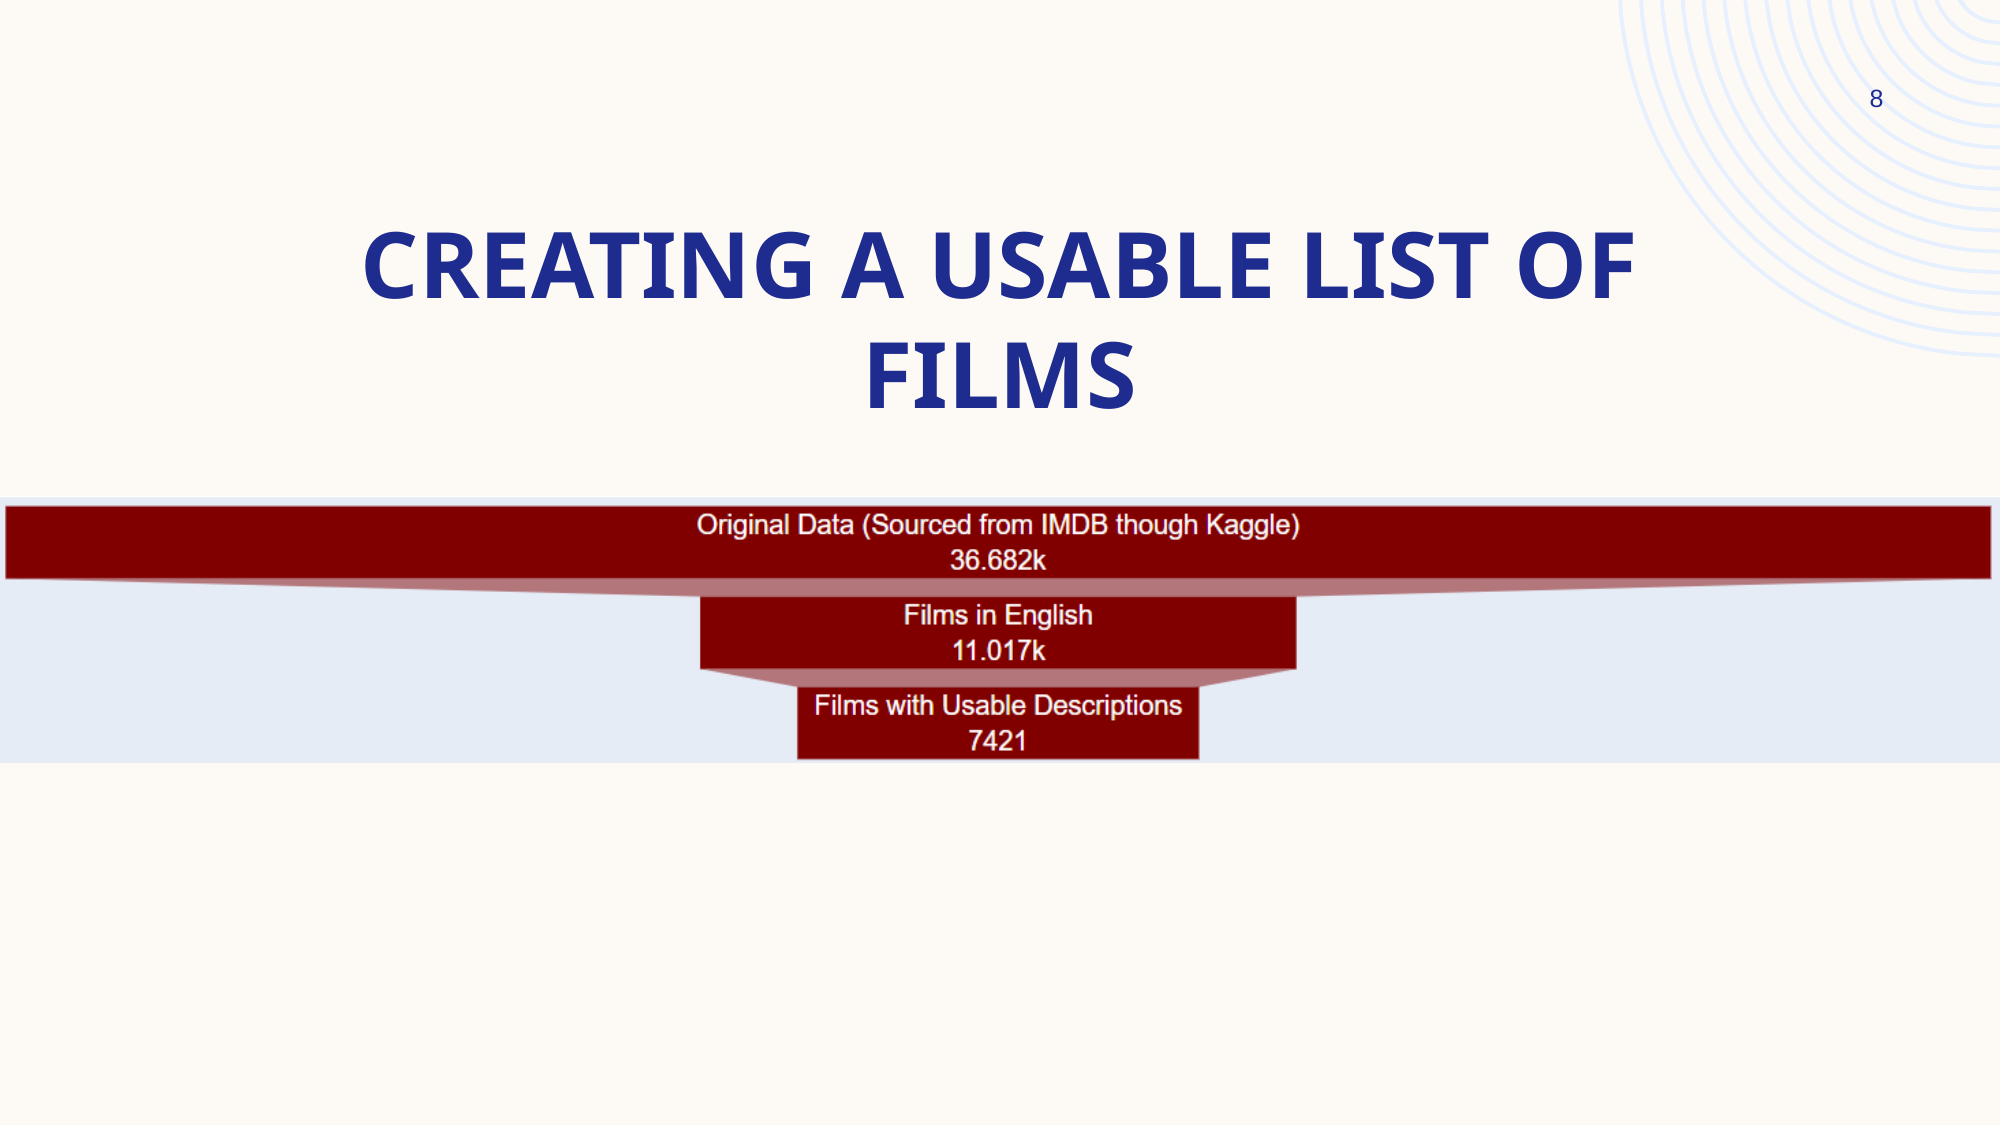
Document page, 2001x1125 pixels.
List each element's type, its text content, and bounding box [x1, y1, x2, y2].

title creating a usable list of films [342, 199, 1658, 326]
slide_number 8 [1795, 75, 1958, 120]
picture [0, 496, 2000, 763]
